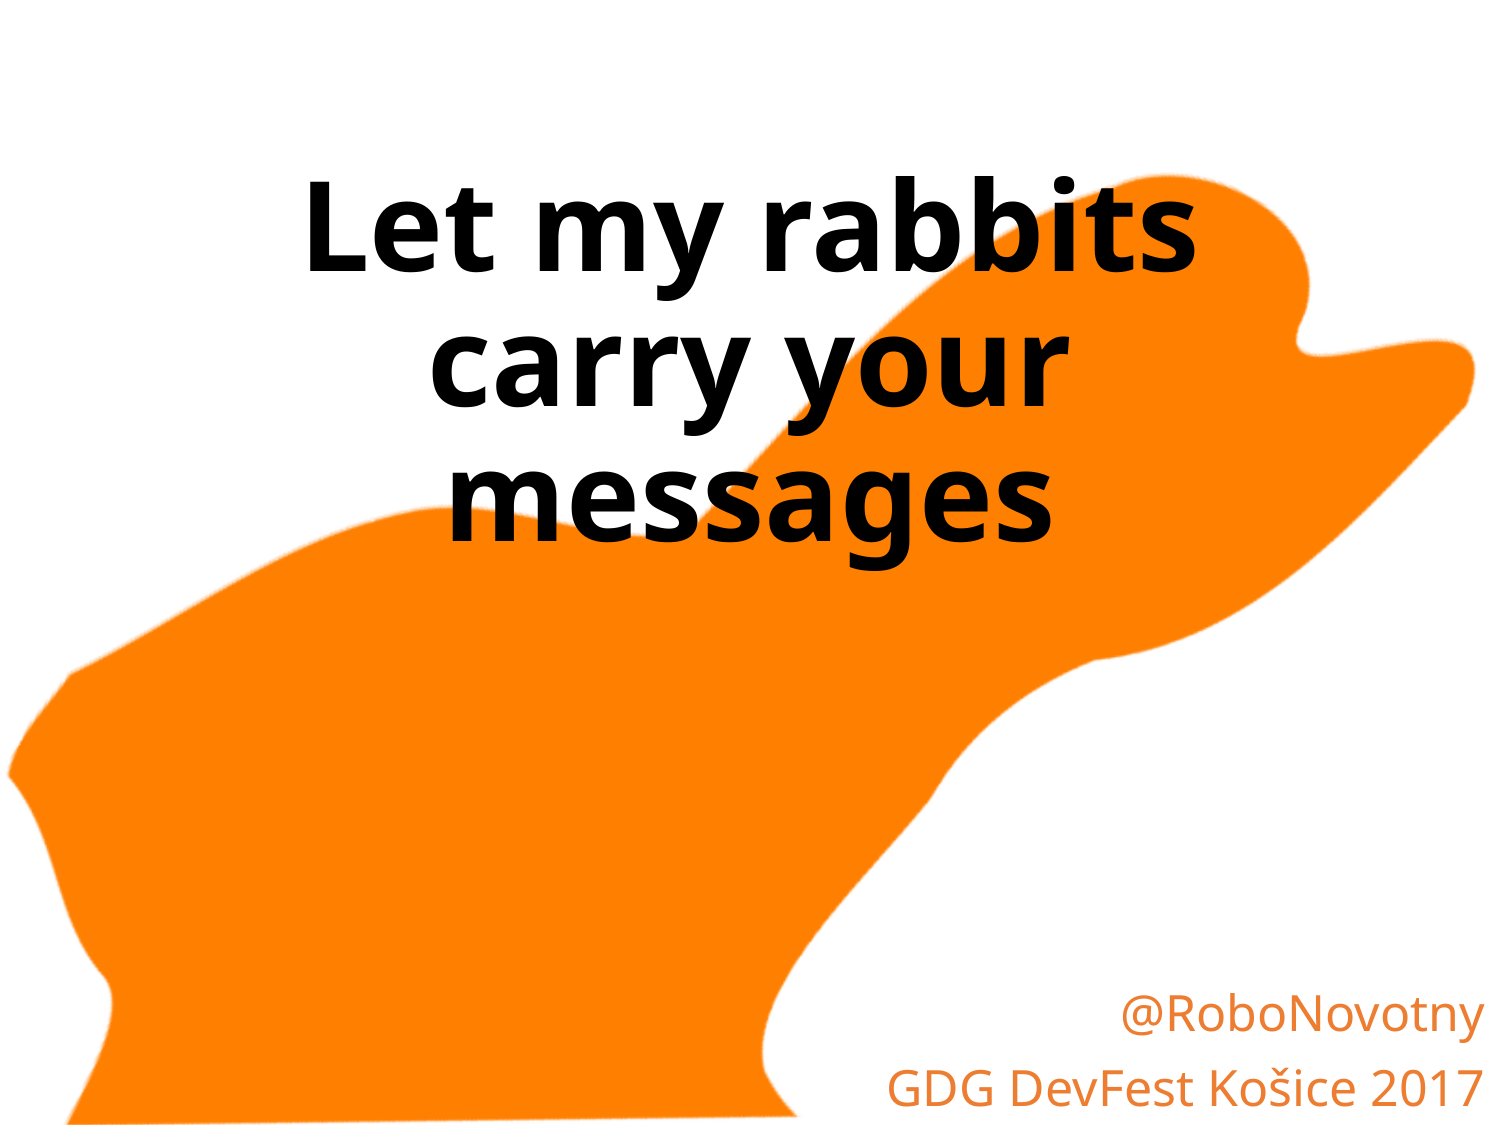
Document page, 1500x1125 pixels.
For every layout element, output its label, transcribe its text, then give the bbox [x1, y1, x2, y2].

picture [27, 0, 1279, 1125]
title Let my rabbits carry your messages [1279, 184, 1388, 576]
subtitle @RoboNovotny GDG DevFest Košice 2017 [1279, 853, 1500, 1125]
